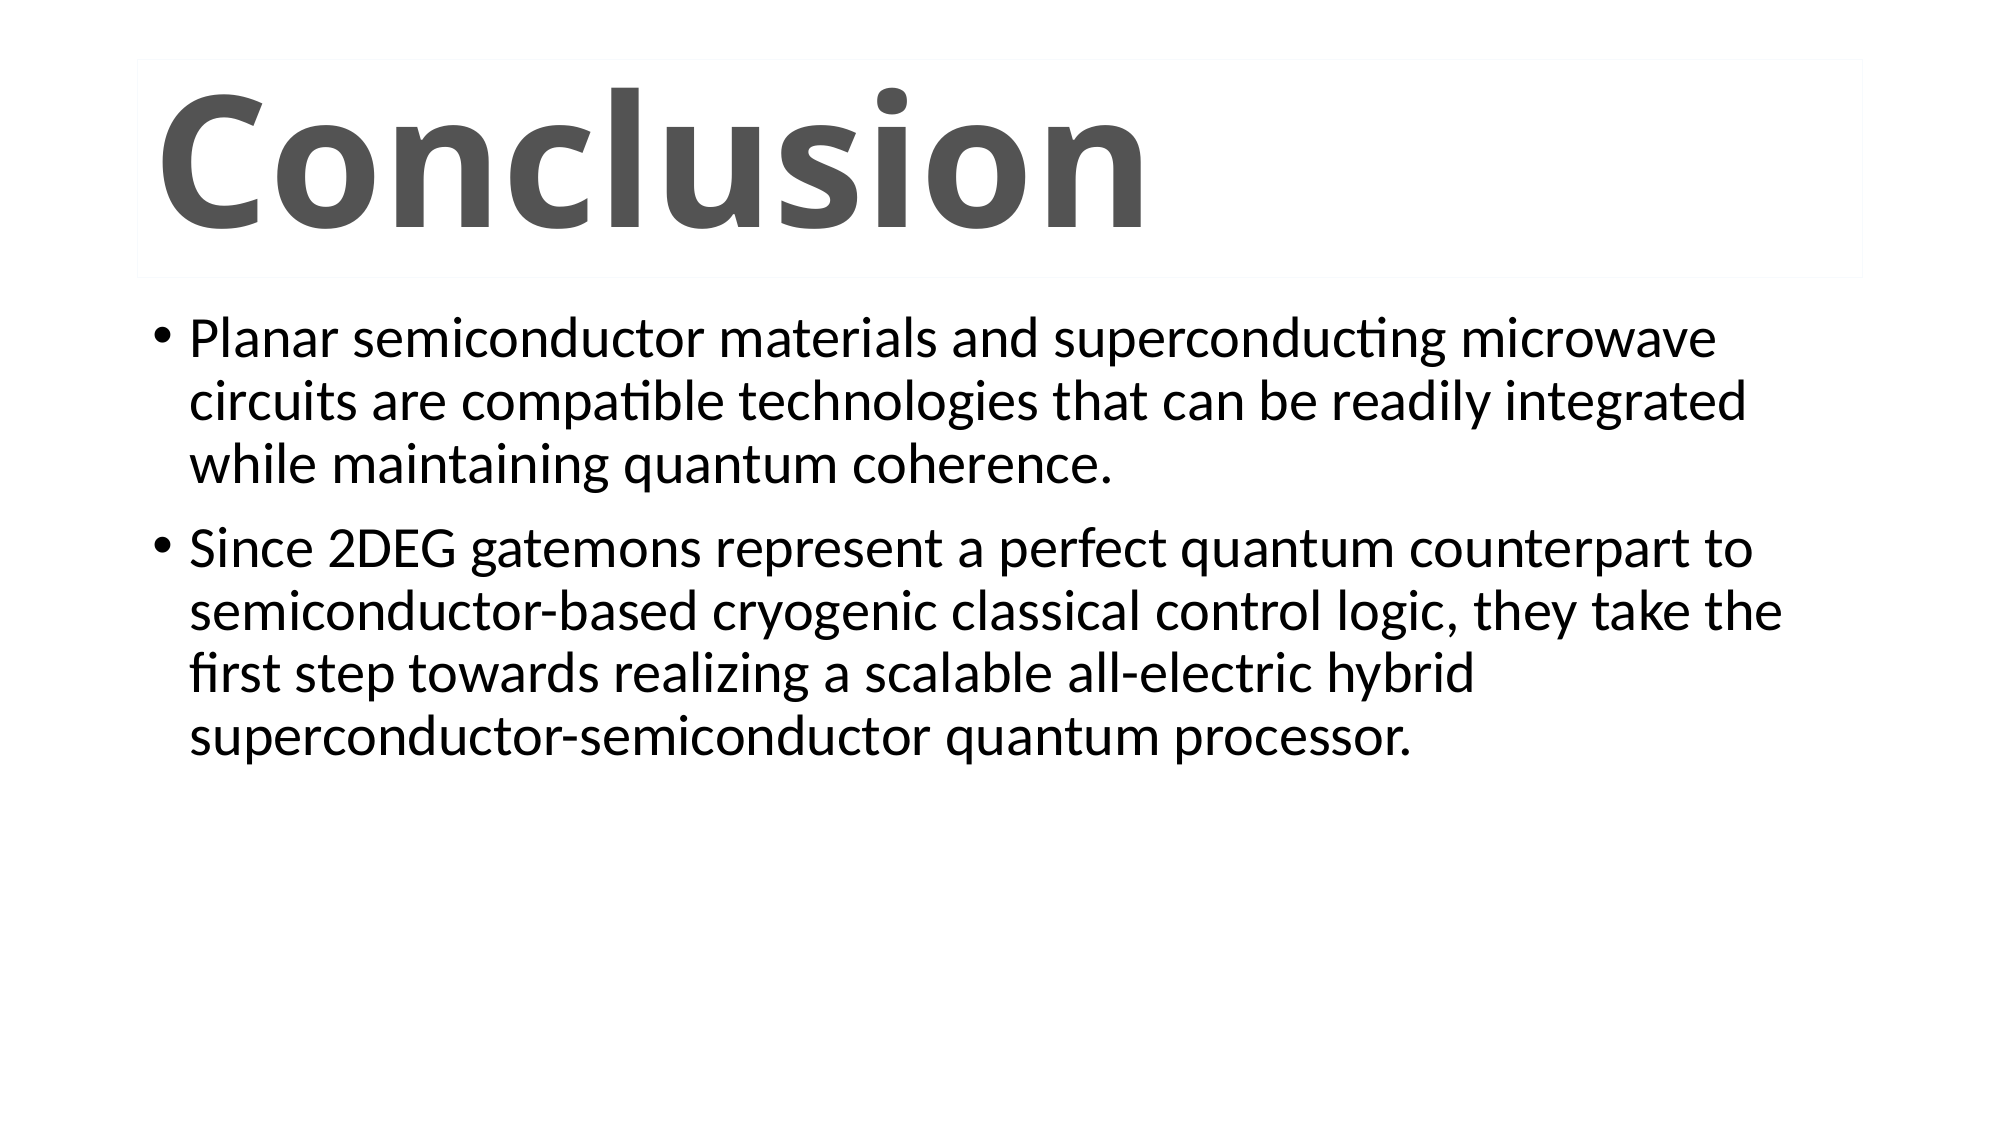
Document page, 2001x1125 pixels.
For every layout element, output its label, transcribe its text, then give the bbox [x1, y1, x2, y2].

list Planar semiconductor materials and superconducting microwave circuits are compatible technologies that can be readily integrated while maintaining quantum coherence. Since 2DEG gatemons represent a perfect quantum counterpart to semiconductor-based cryogenic classical control logic, they take the first step towards realizing a scalable all-electric hybrid superconductor-semiconductor quantum processor. [137, 299, 1863, 1014]
title Conclusion [137, 59, 1863, 278]
